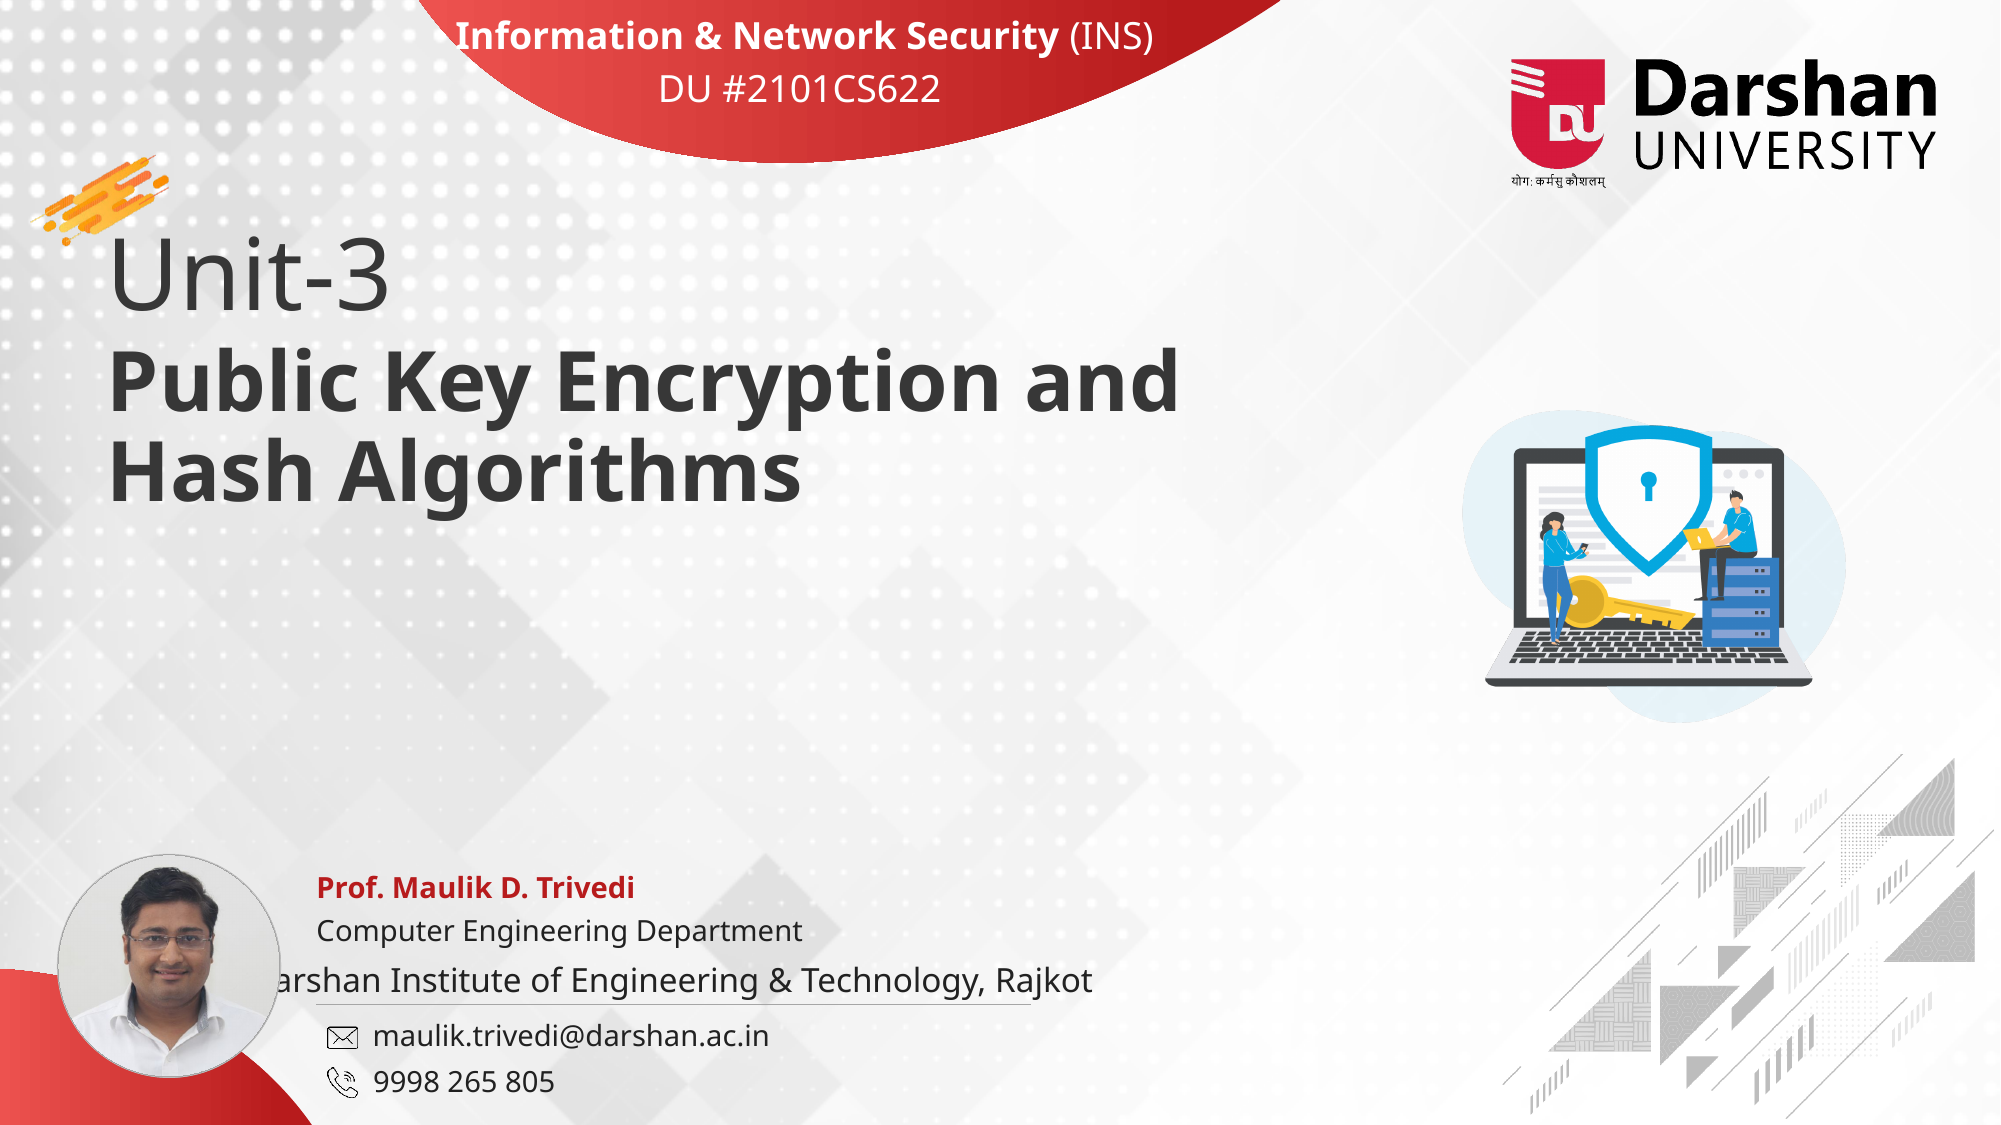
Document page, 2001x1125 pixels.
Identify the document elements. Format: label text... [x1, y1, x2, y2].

list Prof. Maulik D. Trivedi [301, 865, 1217, 913]
picture [10, 137, 189, 265]
list maulik.trivedi@darshan.ac.in [357, 1013, 971, 1061]
picture [327, 1022, 357, 1053]
picture [1449, 356, 1848, 755]
list Information & Network Security (INS) DU #2101CS622 [423, 3, 1186, 124]
picture [1476, 18, 1971, 229]
picture [57, 854, 280, 1077]
list 9998 265 805 [358, 1059, 972, 1108]
list Computer Engineering Department [301, 913, 915, 956]
title Unit-3 Public Key Encryption and Hash Algorithms [91, 184, 1300, 608]
picture [327, 1067, 358, 1098]
